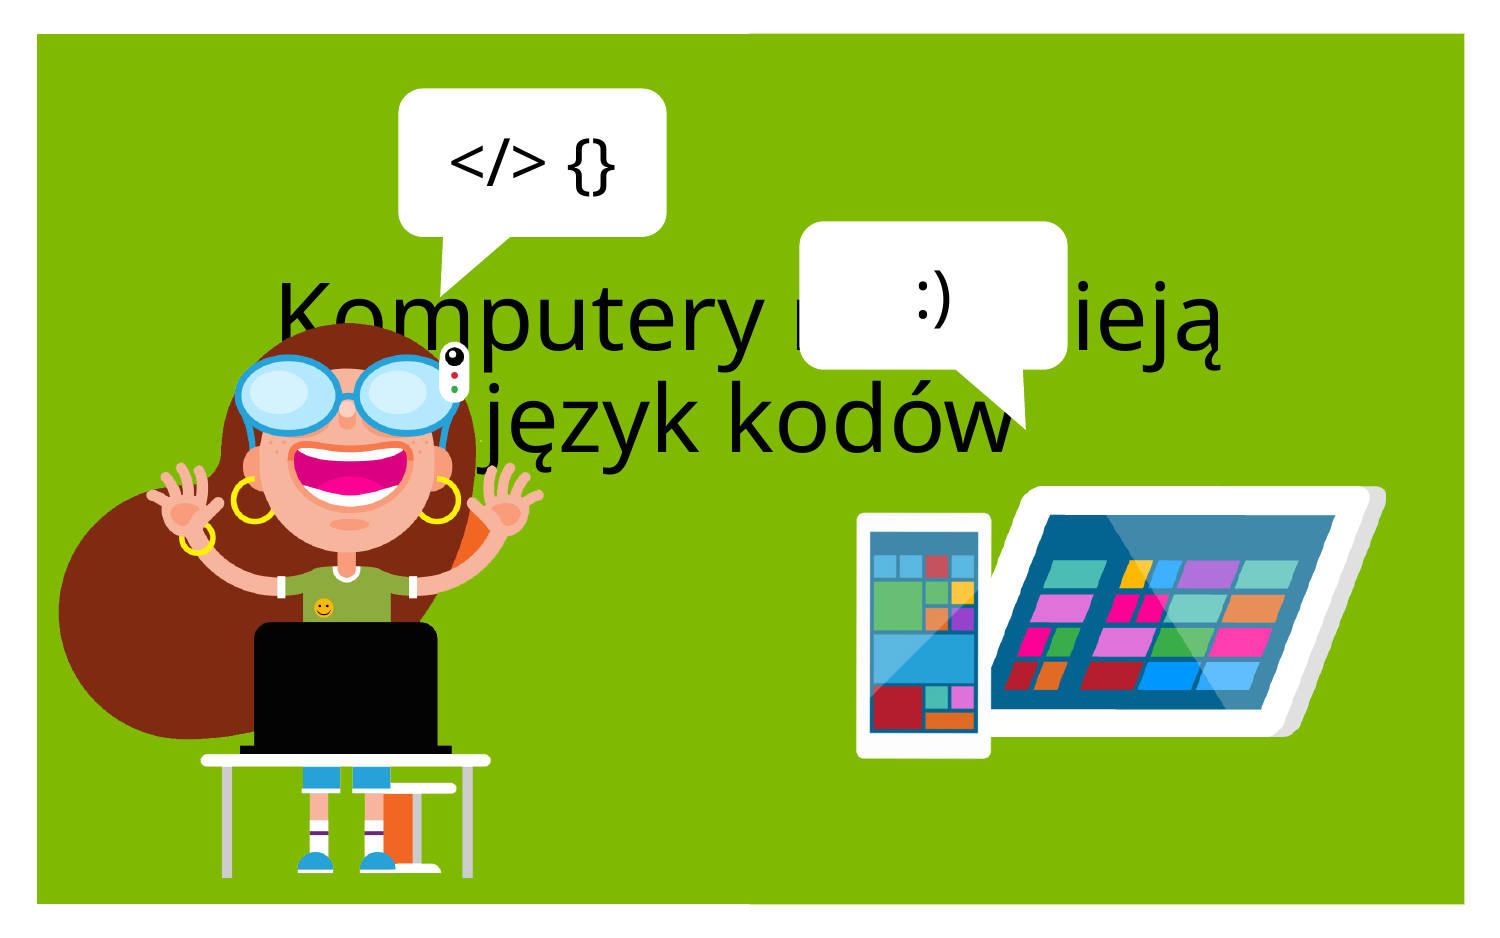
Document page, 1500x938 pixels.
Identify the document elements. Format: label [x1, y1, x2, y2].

text_box [820, 486, 1386, 772]
picture [1, 0, 1498, 938]
text_box [799, 221, 1068, 370]
